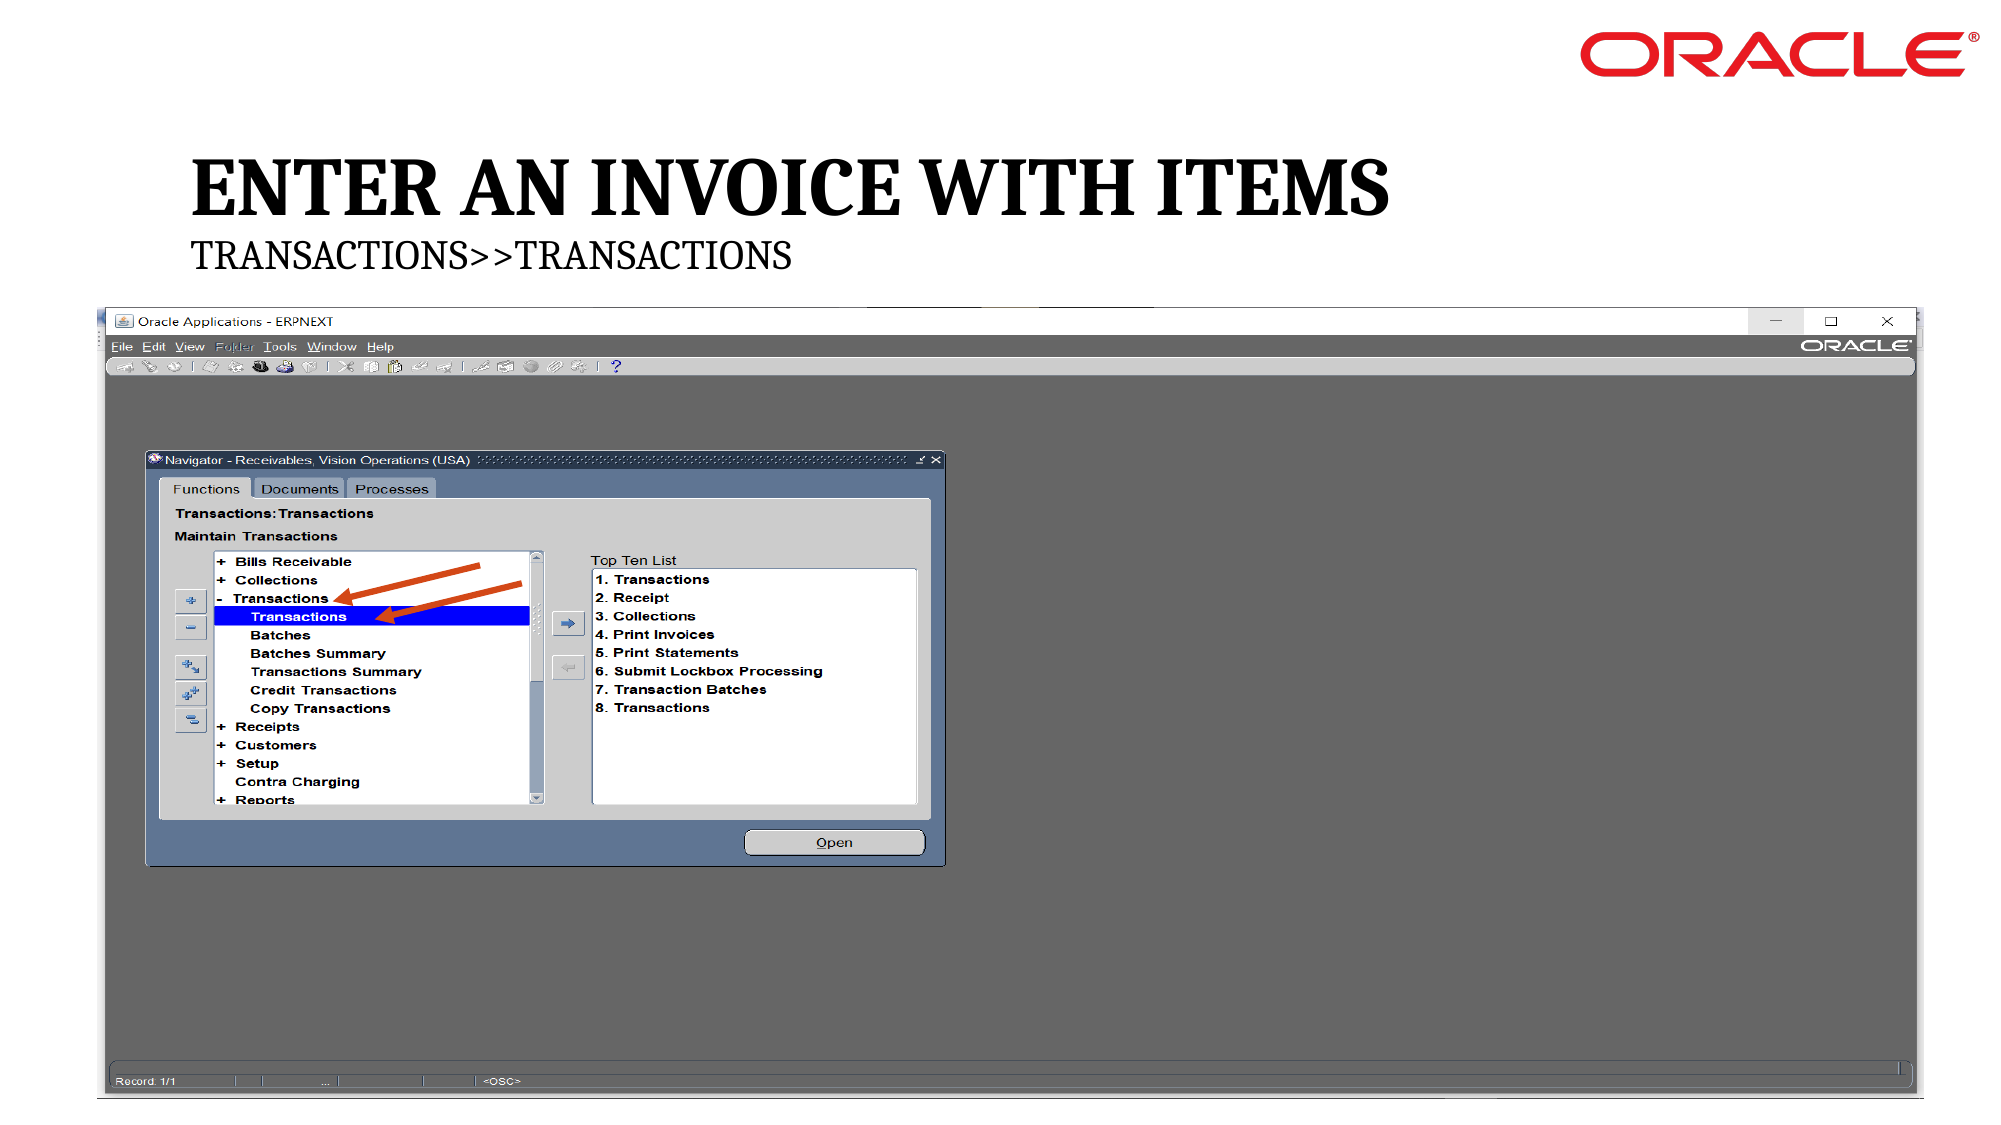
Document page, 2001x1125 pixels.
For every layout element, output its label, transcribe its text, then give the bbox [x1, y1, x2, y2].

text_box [336, 568, 478, 599]
picture [98, 308, 1923, 1098]
title Enter an invoice with items Transactions>>Transactions [175, 79, 1826, 307]
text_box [375, 584, 520, 617]
picture [1558, 3, 2001, 105]
